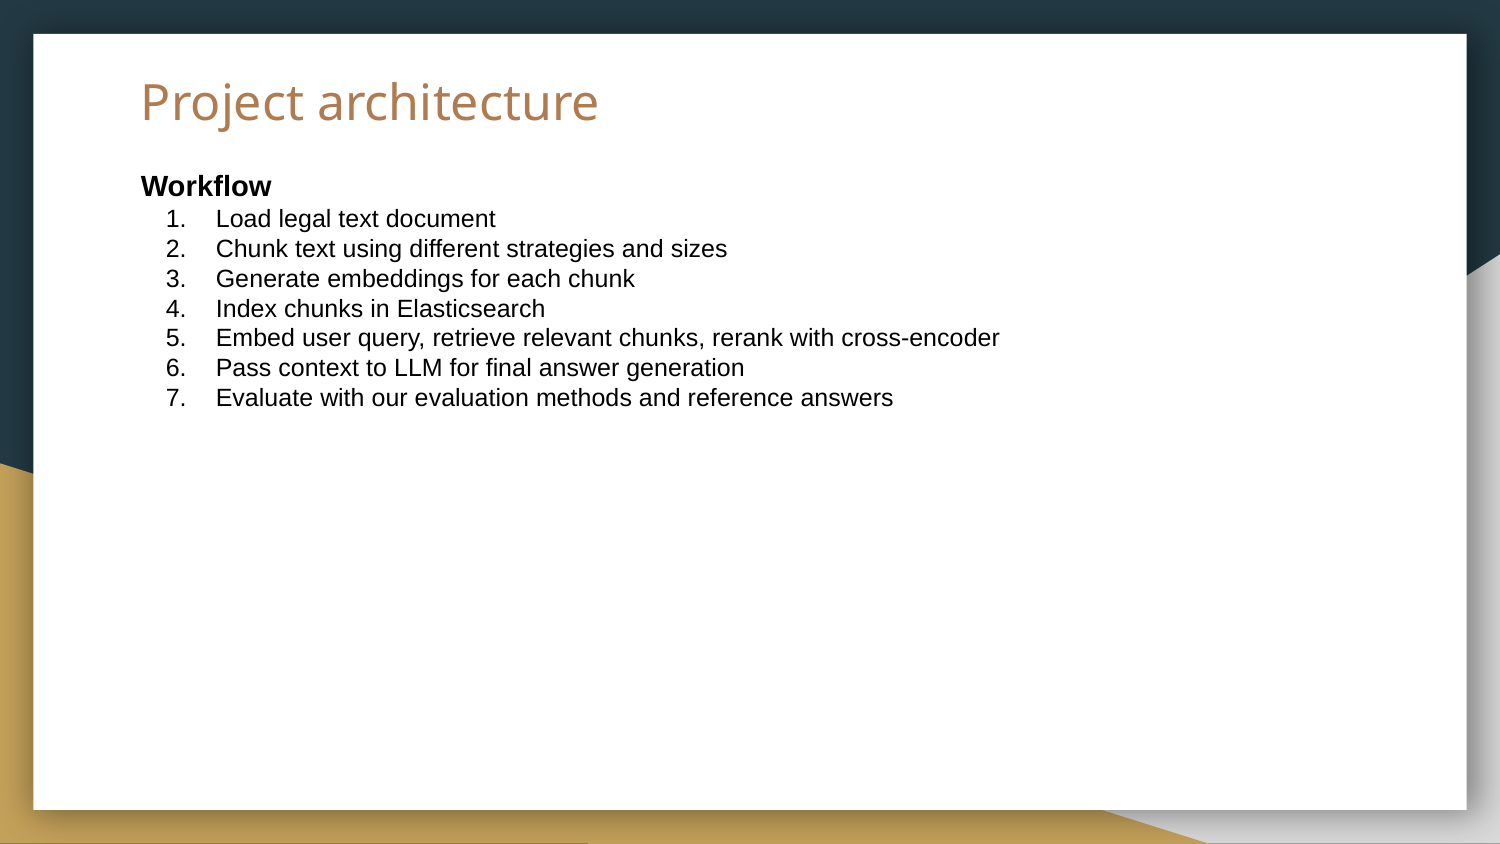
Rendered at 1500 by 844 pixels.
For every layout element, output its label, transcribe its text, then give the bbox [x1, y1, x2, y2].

list Workflow Load legal text document Chunk text using different strategies and sizes Generate embeddings for each chunk Index chunks in Elasticsearch Embed user query, retrieve relevant chunks, rerank with cross-encoder Pass context to LLM for final answer generation Evaluate with our evaluation methods and reference answers [125, 212, 1341, 657]
title Project architecture [125, 70, 1358, 212]
